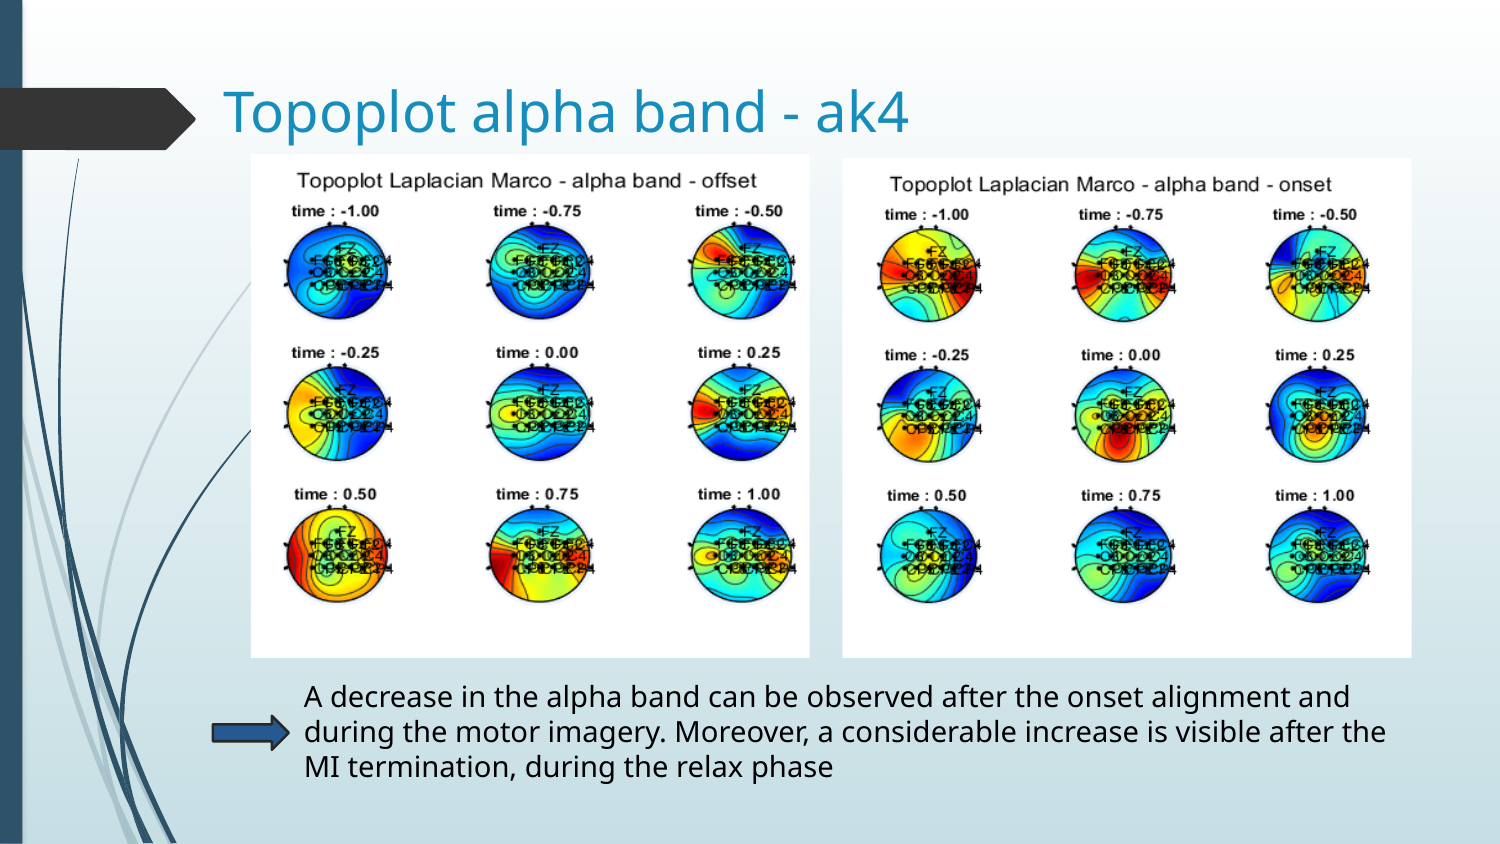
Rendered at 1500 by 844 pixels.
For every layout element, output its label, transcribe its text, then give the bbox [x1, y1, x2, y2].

picture [842, 158, 1412, 658]
title Topoplot alpha band - ak4 [208, 70, 1470, 159]
text_box A decrease in the alpha band can be observed after the onset alignment and during the motor imagery. Moreover, a considerable increase is visible after the MI termination, during the relax phase [288, 663, 1445, 803]
picture [250, 153, 810, 658]
text_box [211, 714, 290, 751]
